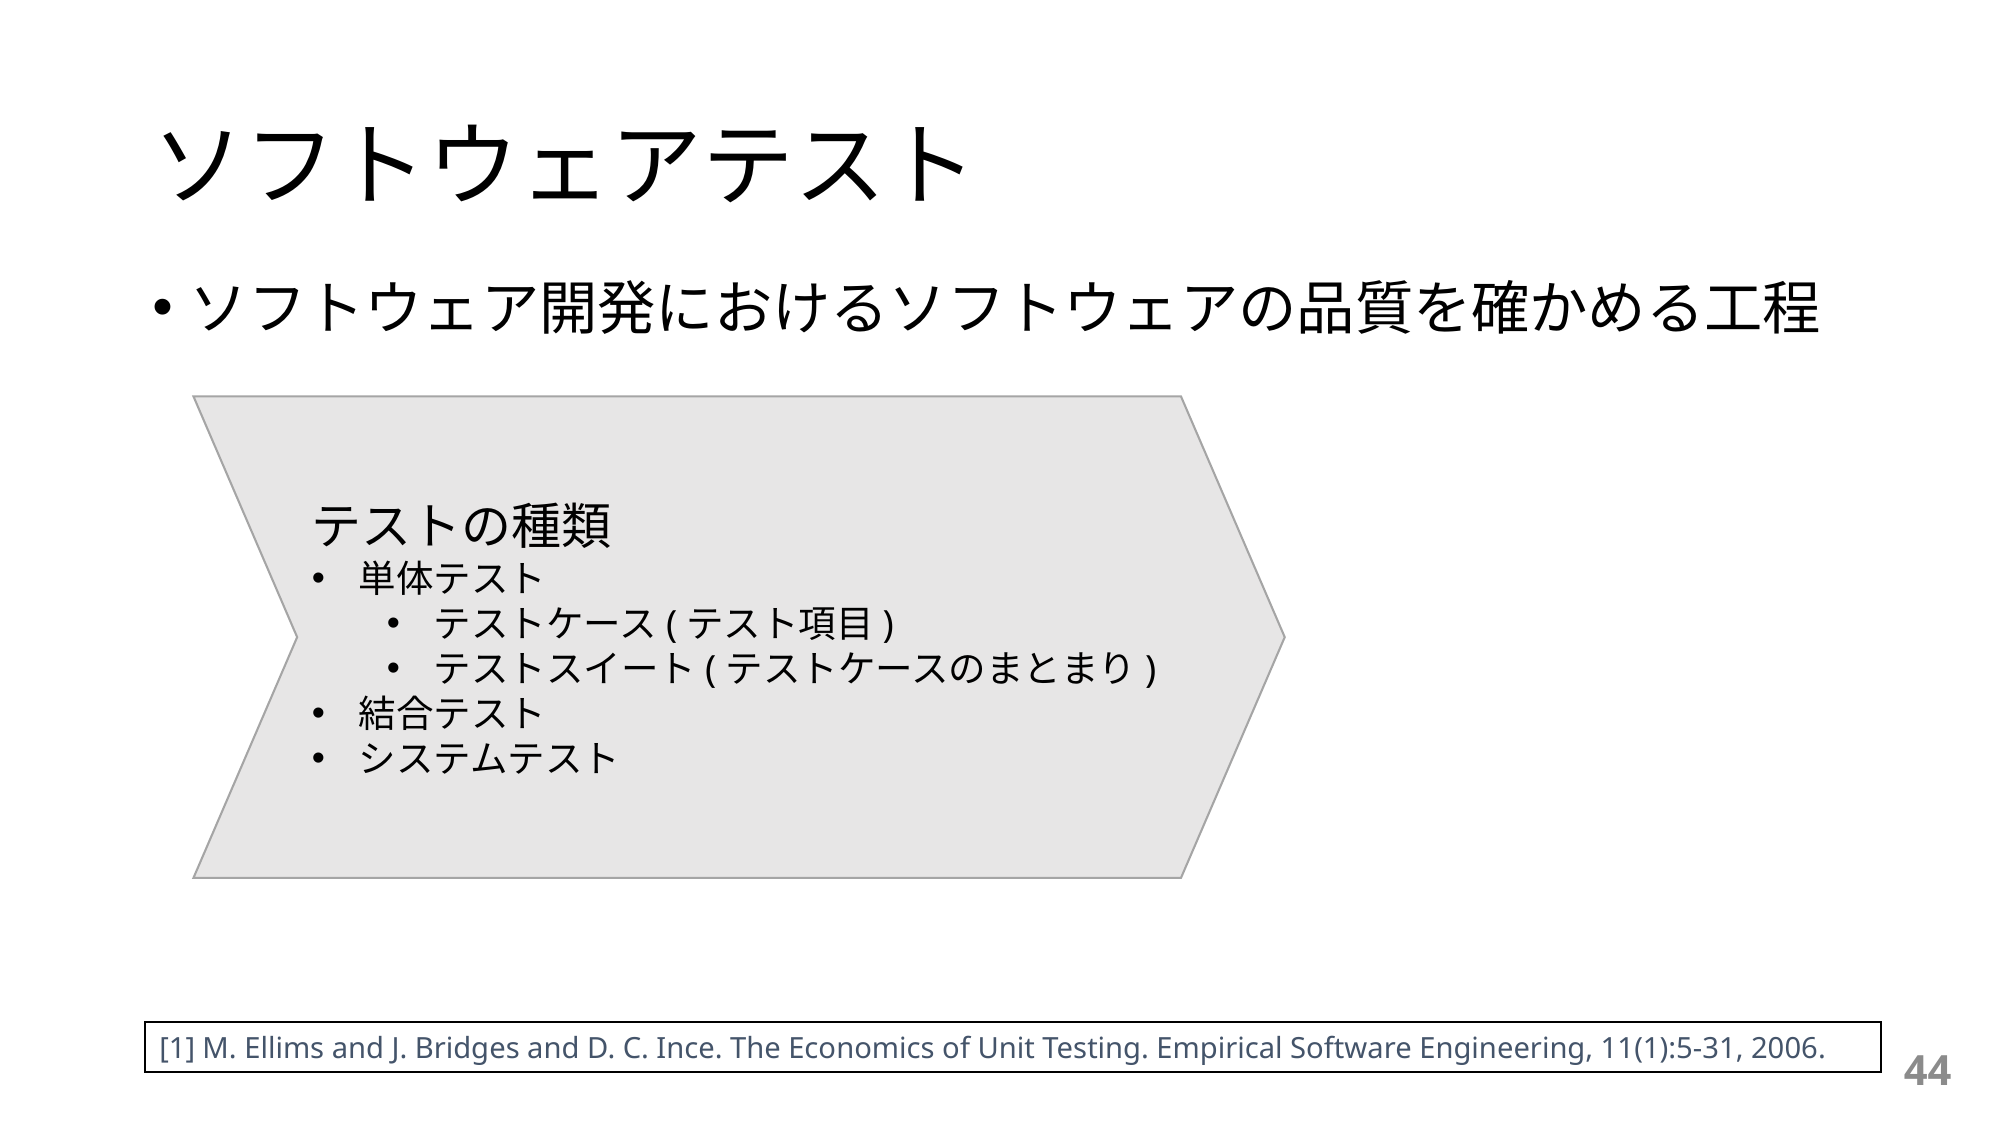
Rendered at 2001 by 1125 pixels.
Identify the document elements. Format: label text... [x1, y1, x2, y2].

title ソフトウェアテスト [137, 59, 1863, 271]
text_box [1] M. Ellims and J. Bridges and D. C. Ince. The Economics of Unit Testing. Empirical Software Engineering, 11(1):5-31, 2006. [144, 1021, 1882, 1073]
list ソフトウェア開発におけるソフトウェアの品質を確かめる工程 [137, 271, 1863, 465]
text_box テストの種類 単体テスト テストケース(テスト項目) テストスイート(テストケースのまとまり) 結合テスト システムテスト [191, 395, 1286, 879]
slide_number 44 [1516, 1042, 1967, 1103]
